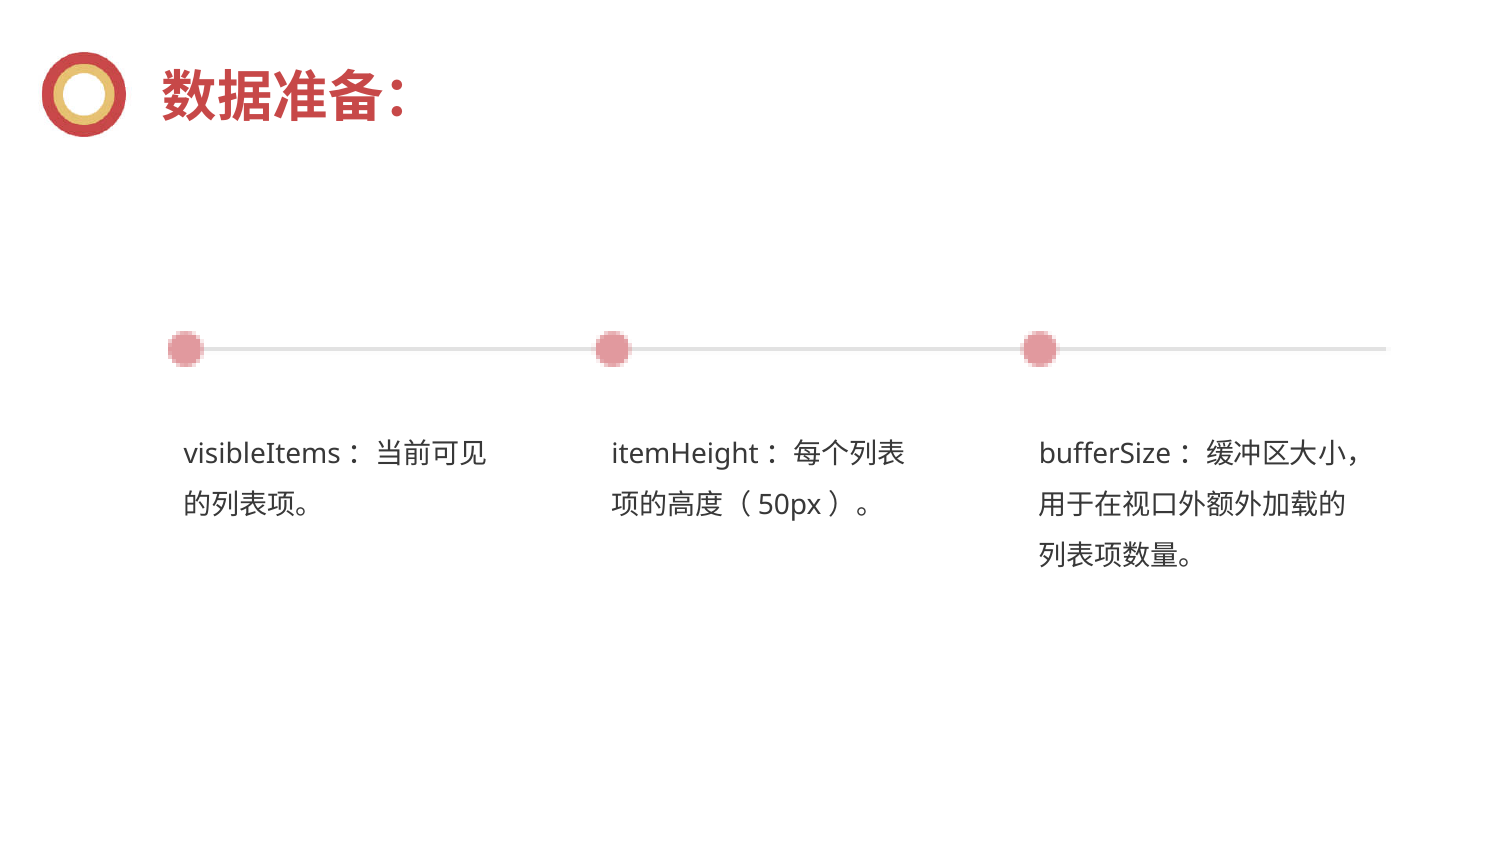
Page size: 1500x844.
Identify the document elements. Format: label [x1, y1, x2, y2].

picture [168, 192, 1391, 740]
picture [0, 0, 1500, 190]
